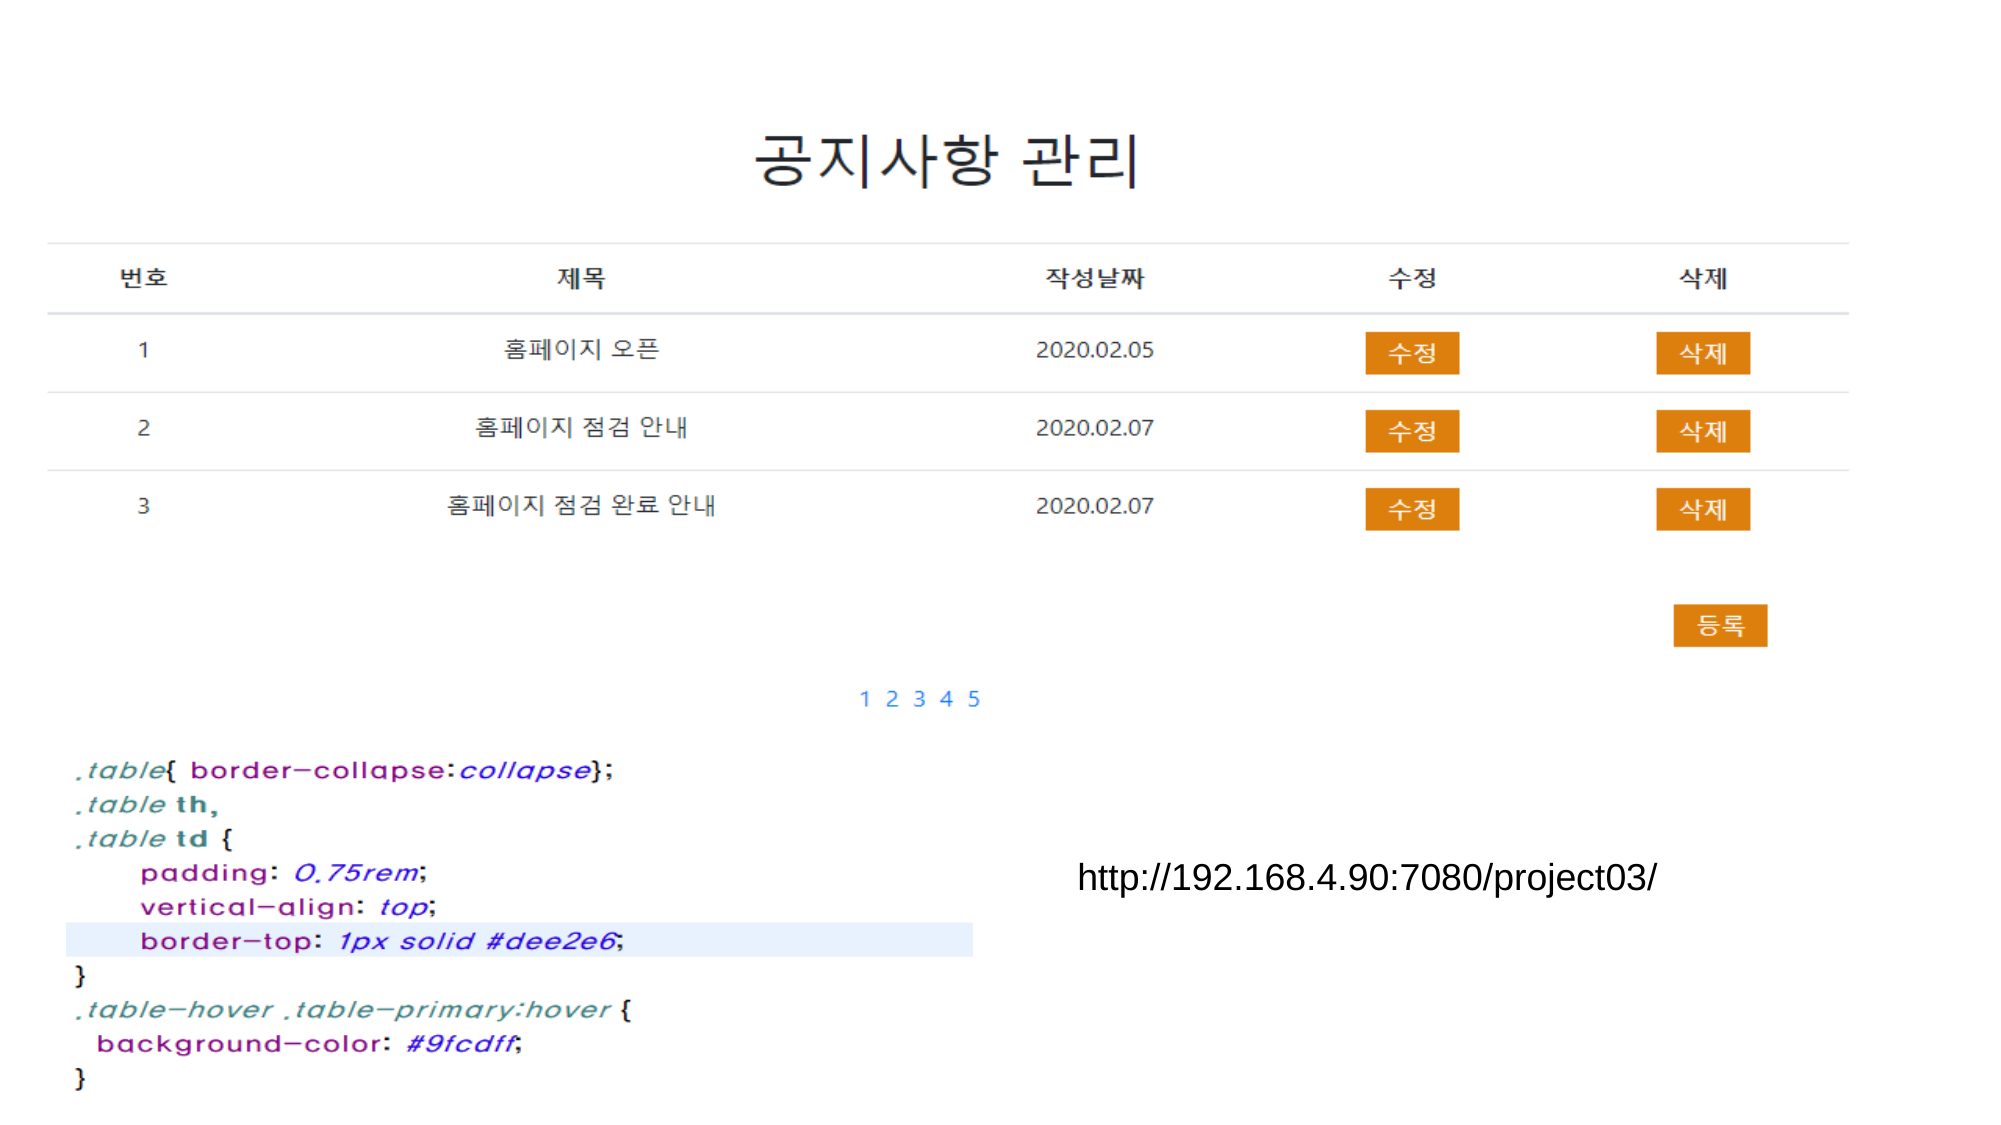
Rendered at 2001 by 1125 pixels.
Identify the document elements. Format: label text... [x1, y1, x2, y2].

picture [29, 37, 1868, 1092]
text_box http://192.168.4.90:7080/project03/ [1062, 845, 1928, 906]
